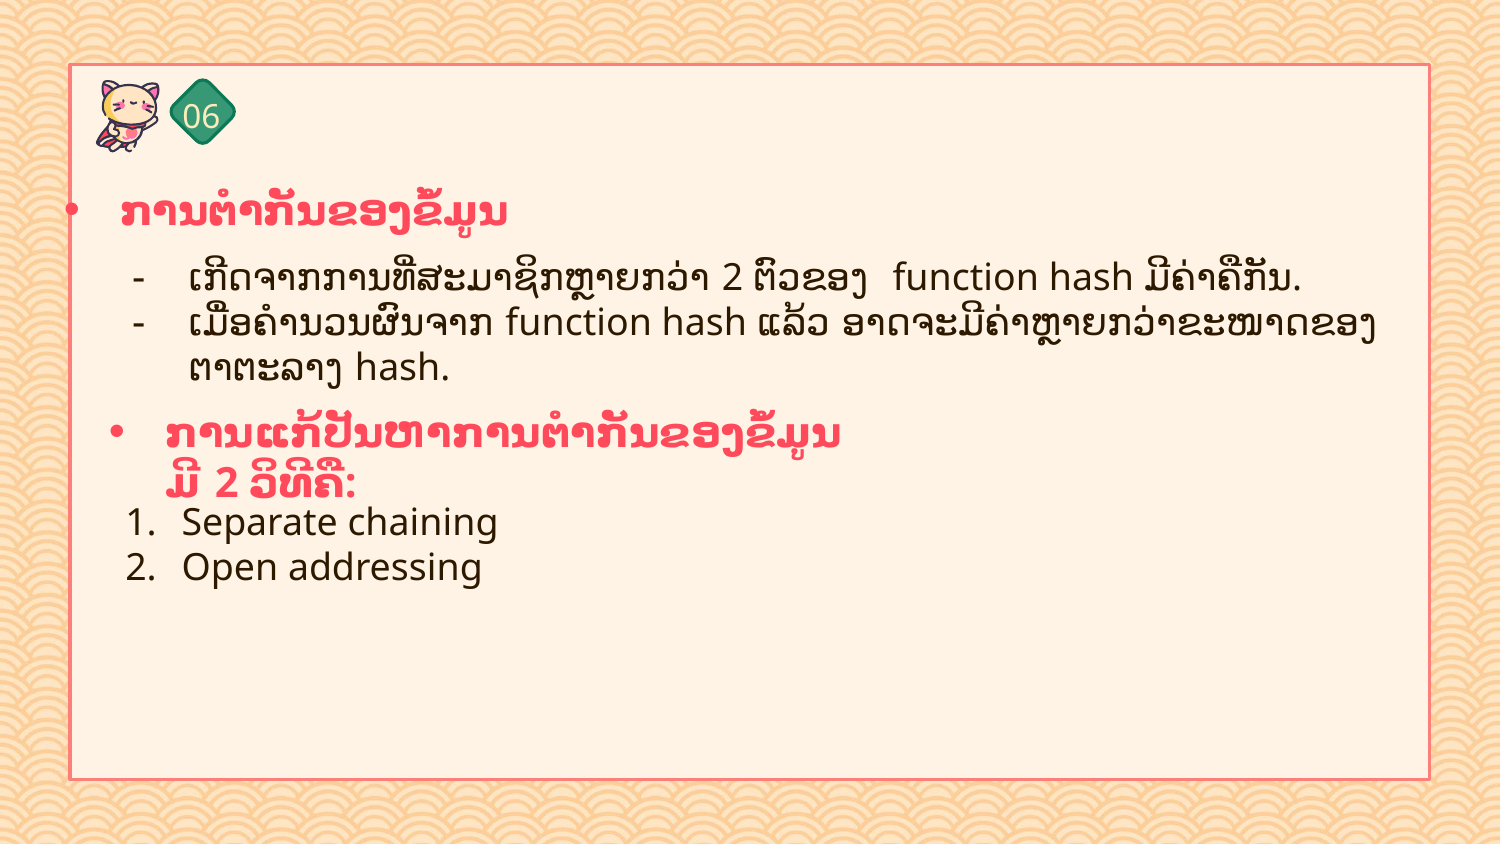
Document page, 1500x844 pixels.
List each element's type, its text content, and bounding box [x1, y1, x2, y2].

text_box Separate chaining Open addressing [110, 477, 1451, 609]
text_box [95, 79, 161, 153]
text_box ການແກ້ປັນຫາການຕຳກັນຂອງຂໍ້ມູນມີ 2 ວິທີຄື: [94, 418, 881, 493]
title ການຕຳກັນຂອງຂໍ້ມູນ [17, 171, 556, 246]
text_box ເກີດຈາກການທີ່ສະມາຊິກຫຼາຍກວ່າ 2 ຕົວຂອງ function hash ມີຄ່າຄືກັນ. ເມື່ອຄຳນວນຜົນຈາກ function hash ແລ້ວ ອາດຈະມີຄ່າຫຼາຍກວ່າຂະໜາດຂອງຕາຕະລາງ hash. [117, 229, 1458, 411]
text_box 06 [166, 83, 237, 146]
picture [0, 0, 1500, 844]
